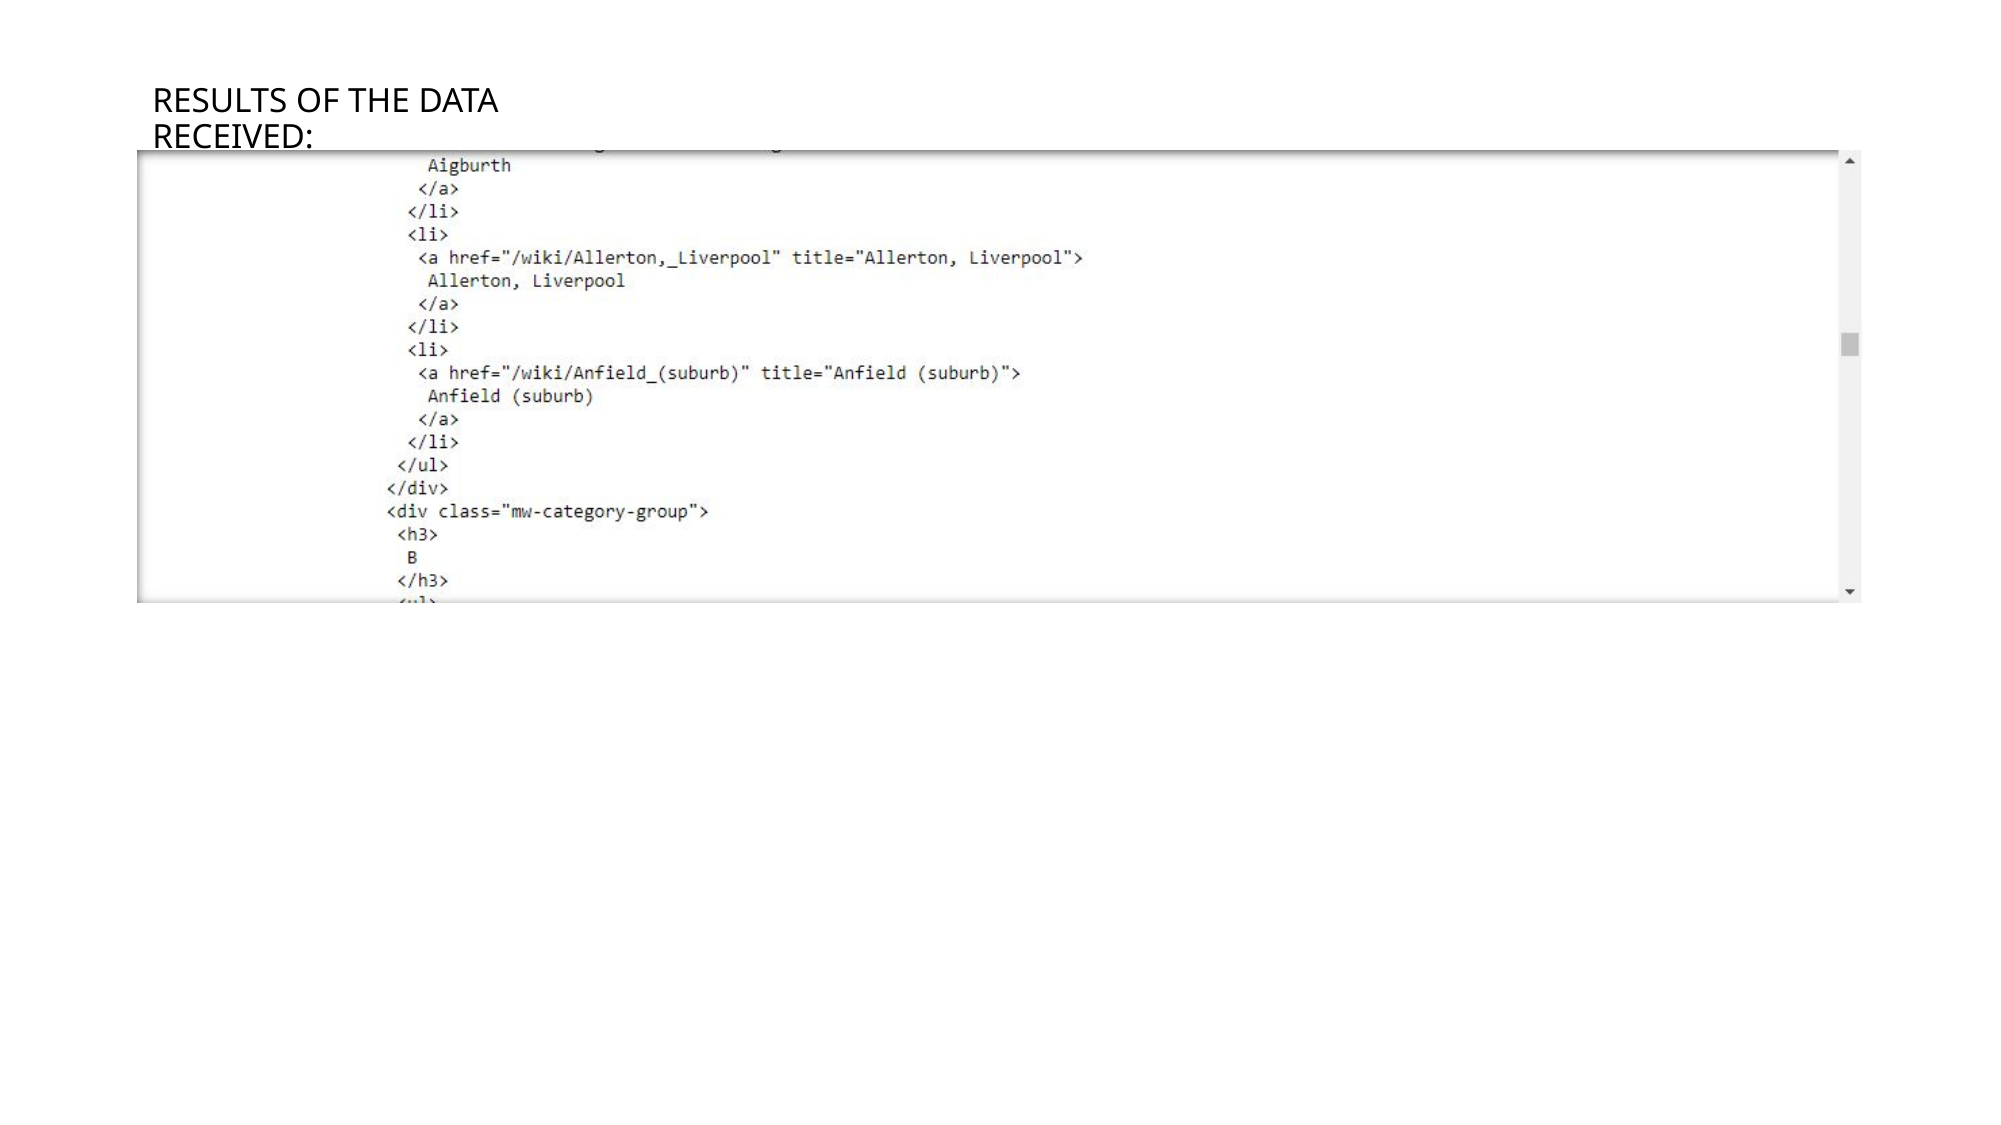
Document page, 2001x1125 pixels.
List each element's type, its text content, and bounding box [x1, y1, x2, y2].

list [137, 150, 1863, 603]
title RESULTS OF THE DATA RECEIVED: [137, 59, 616, 150]
